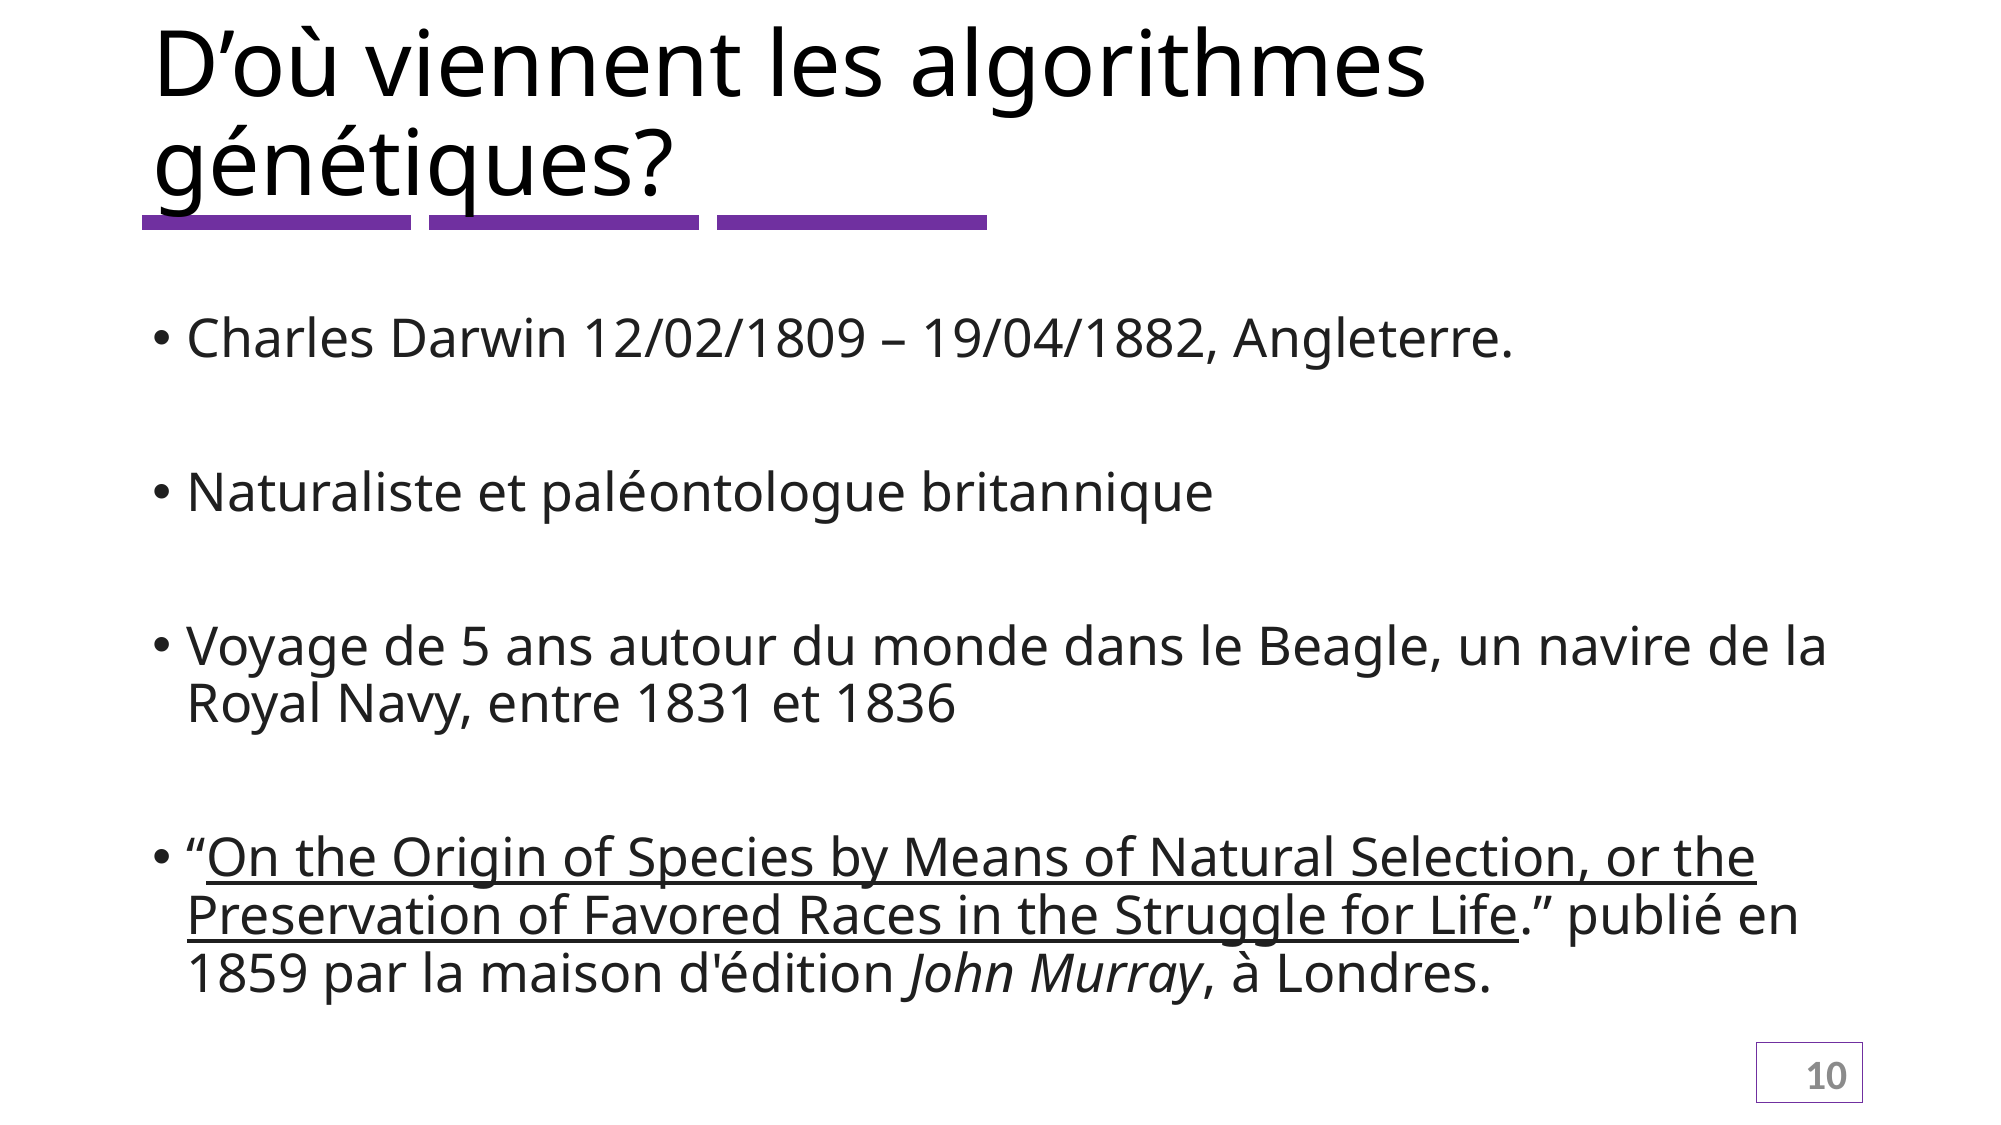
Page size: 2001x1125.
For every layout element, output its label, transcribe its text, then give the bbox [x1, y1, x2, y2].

title D’où viennent les algorithmes génétiques? [137, 38, 1863, 194]
list Charles Darwin 12/02/1809 – 19/04/1882, Angleterre. Naturaliste et paléontologue britannique Voyage de 5 ans autour du monde dans le Beagle, un navire de la Royal Navy, entre 1831 et 1836 “On the Origin of Species by Means of Natural Selection, or the Preservation of Favored Races in the Struggle for Life.” publié en 1859 par la maison d'édition John Murray, à Londres. [137, 303, 1863, 1018]
slide_number 10 [1756, 1042, 1863, 1103]
